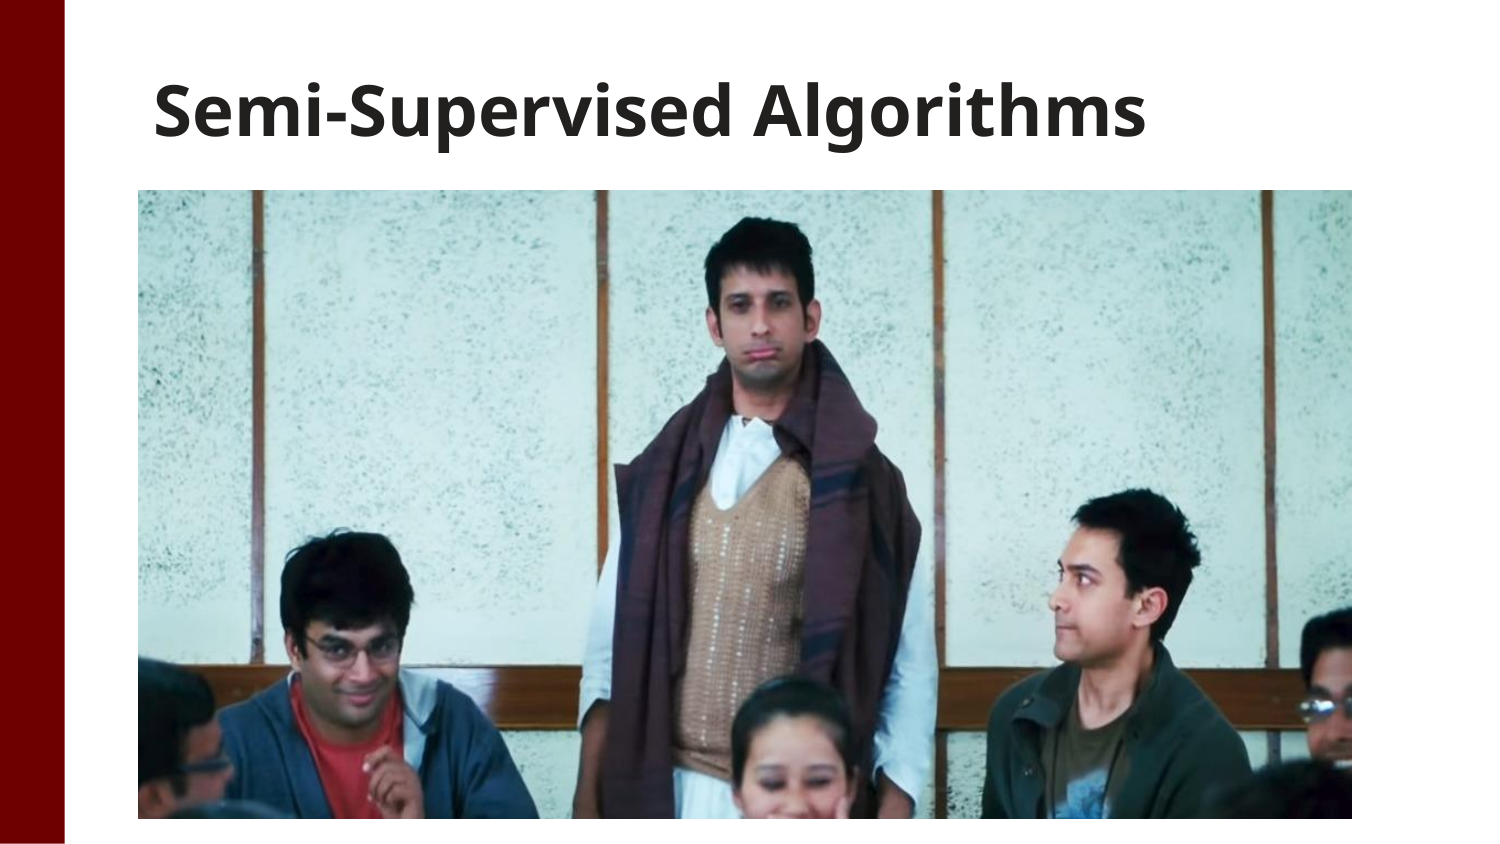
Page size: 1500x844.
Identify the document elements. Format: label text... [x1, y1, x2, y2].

text_box [0, 0, 65, 844]
picture [138, 189, 1352, 819]
title Semi-Supervised Algorithms [138, 26, 1414, 166]
